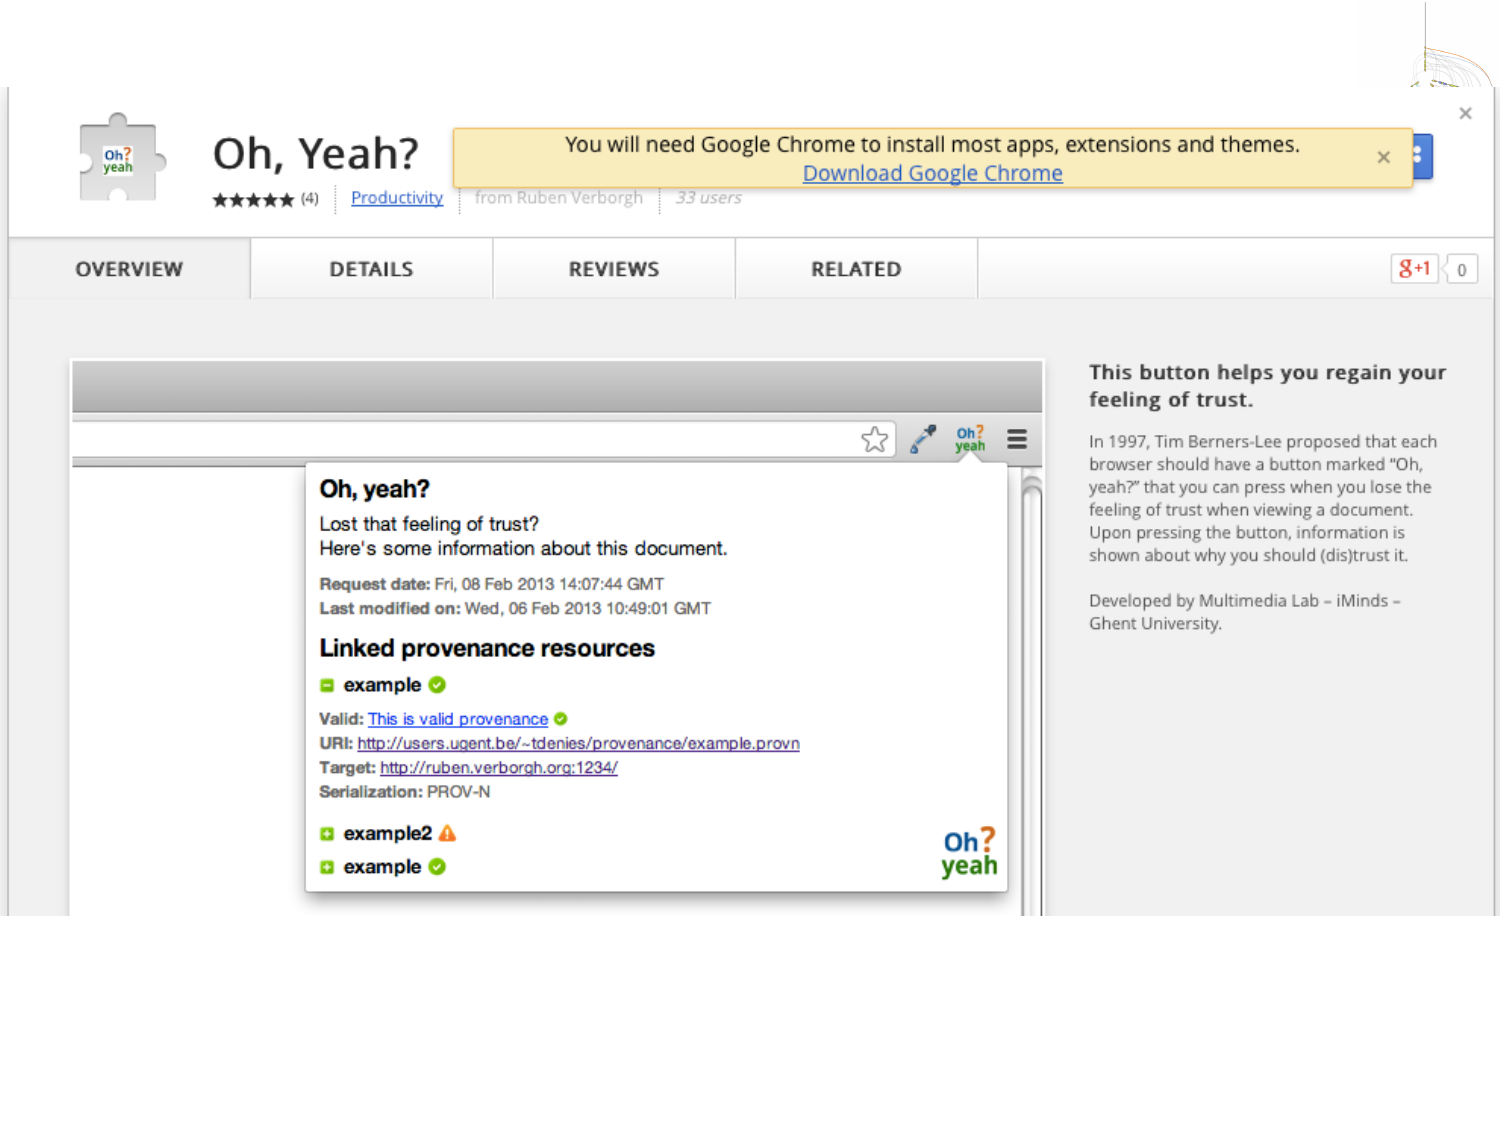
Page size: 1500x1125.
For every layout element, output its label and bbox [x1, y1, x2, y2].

picture [0, 0, 1500, 917]
